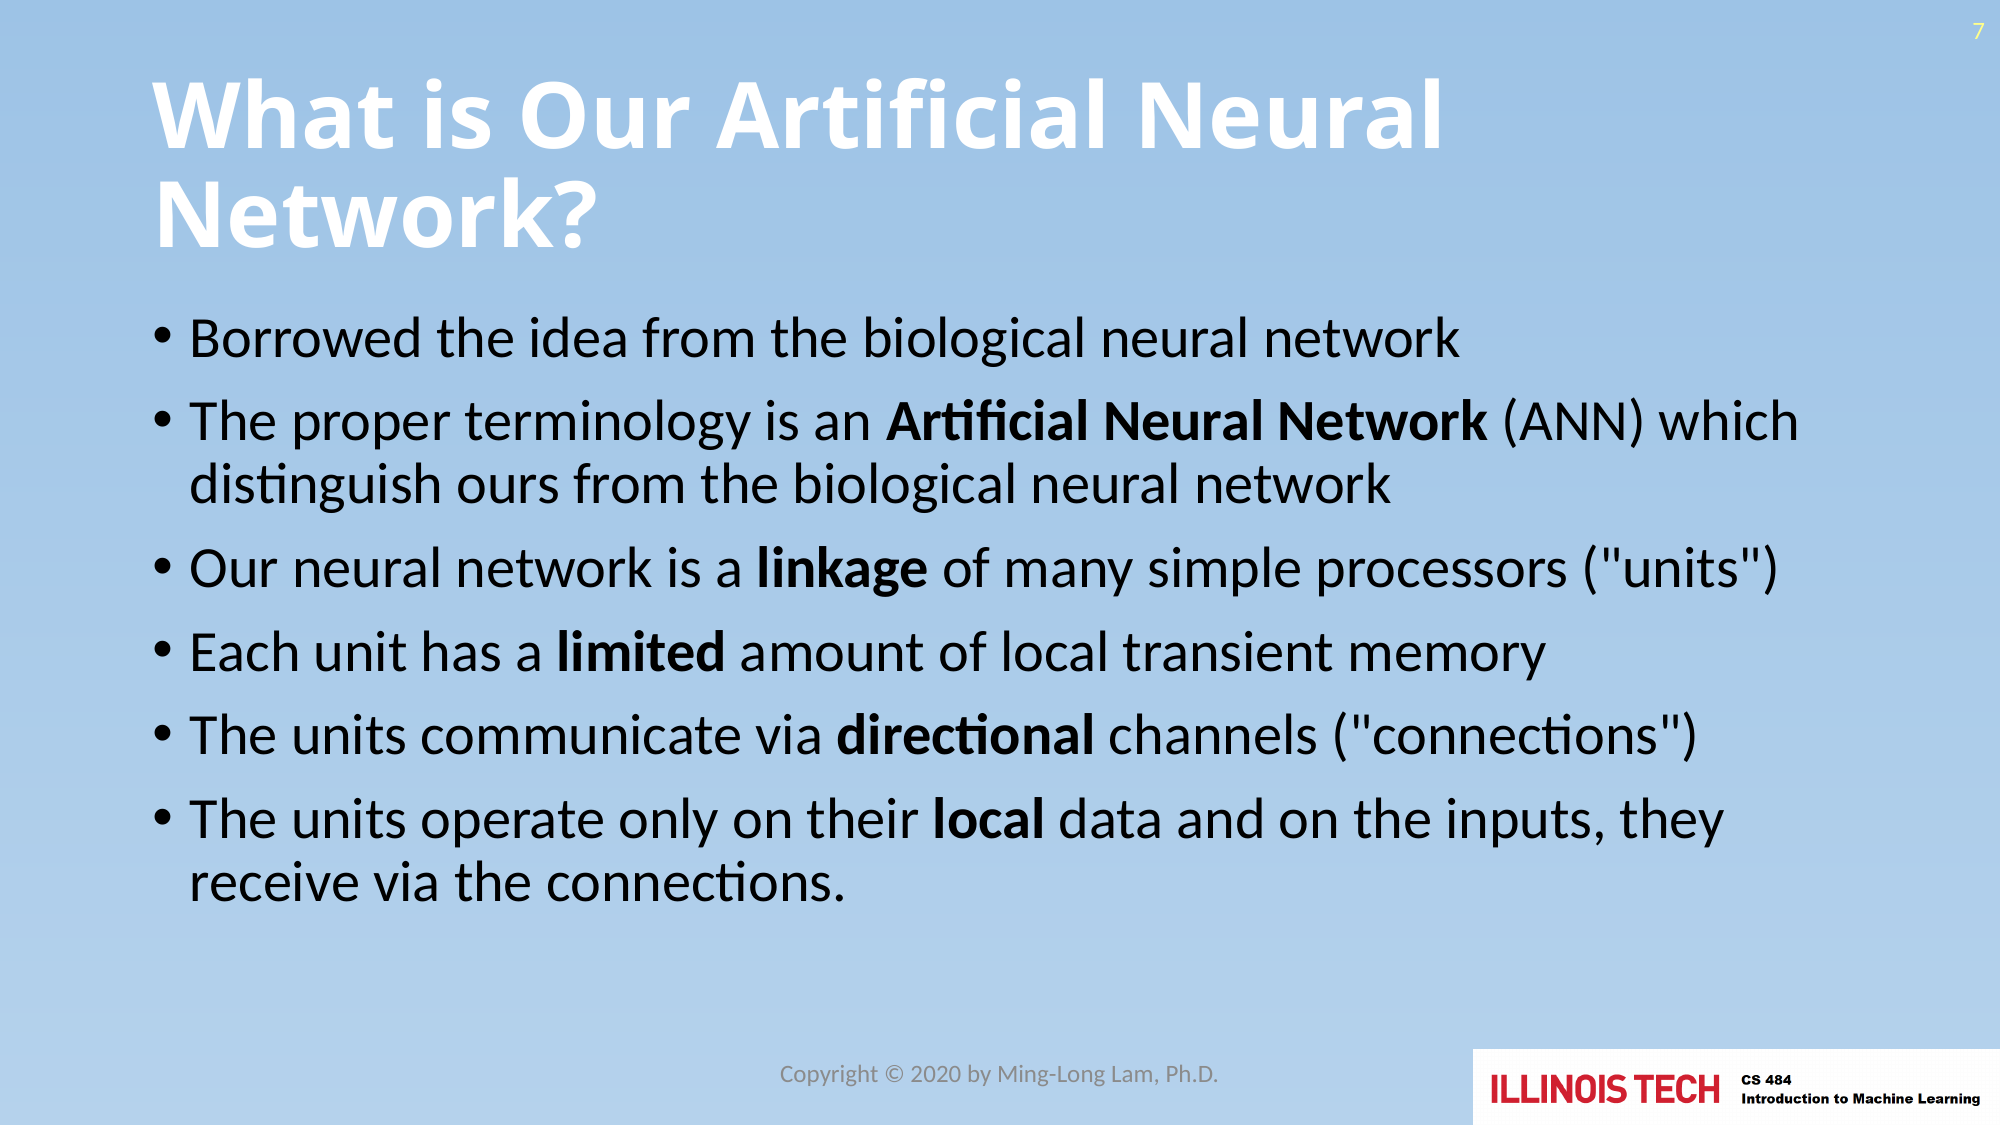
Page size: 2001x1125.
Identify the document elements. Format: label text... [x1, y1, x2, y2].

footer Copyright © 2020 by Ming-Long Lam, Ph.D. [662, 1042, 1338, 1103]
picture [1473, 1049, 2000, 1125]
title What is Our Artificial Neural Network? [137, 59, 1863, 278]
list Borrowed the idea from the biological neural network The proper terminology is an Artificial Neural Network (ANN) which distinguish ours from the biological neural network Our neural network is a linkage of many simple processors ("units") Each unit has a limited amount of local transient memory The units communicate via directional channels ("connections") The units operate only on their local data and on the inputs, they receive via the connections. [137, 299, 1863, 1014]
slide_number 7 [1550, 0, 2000, 60]
